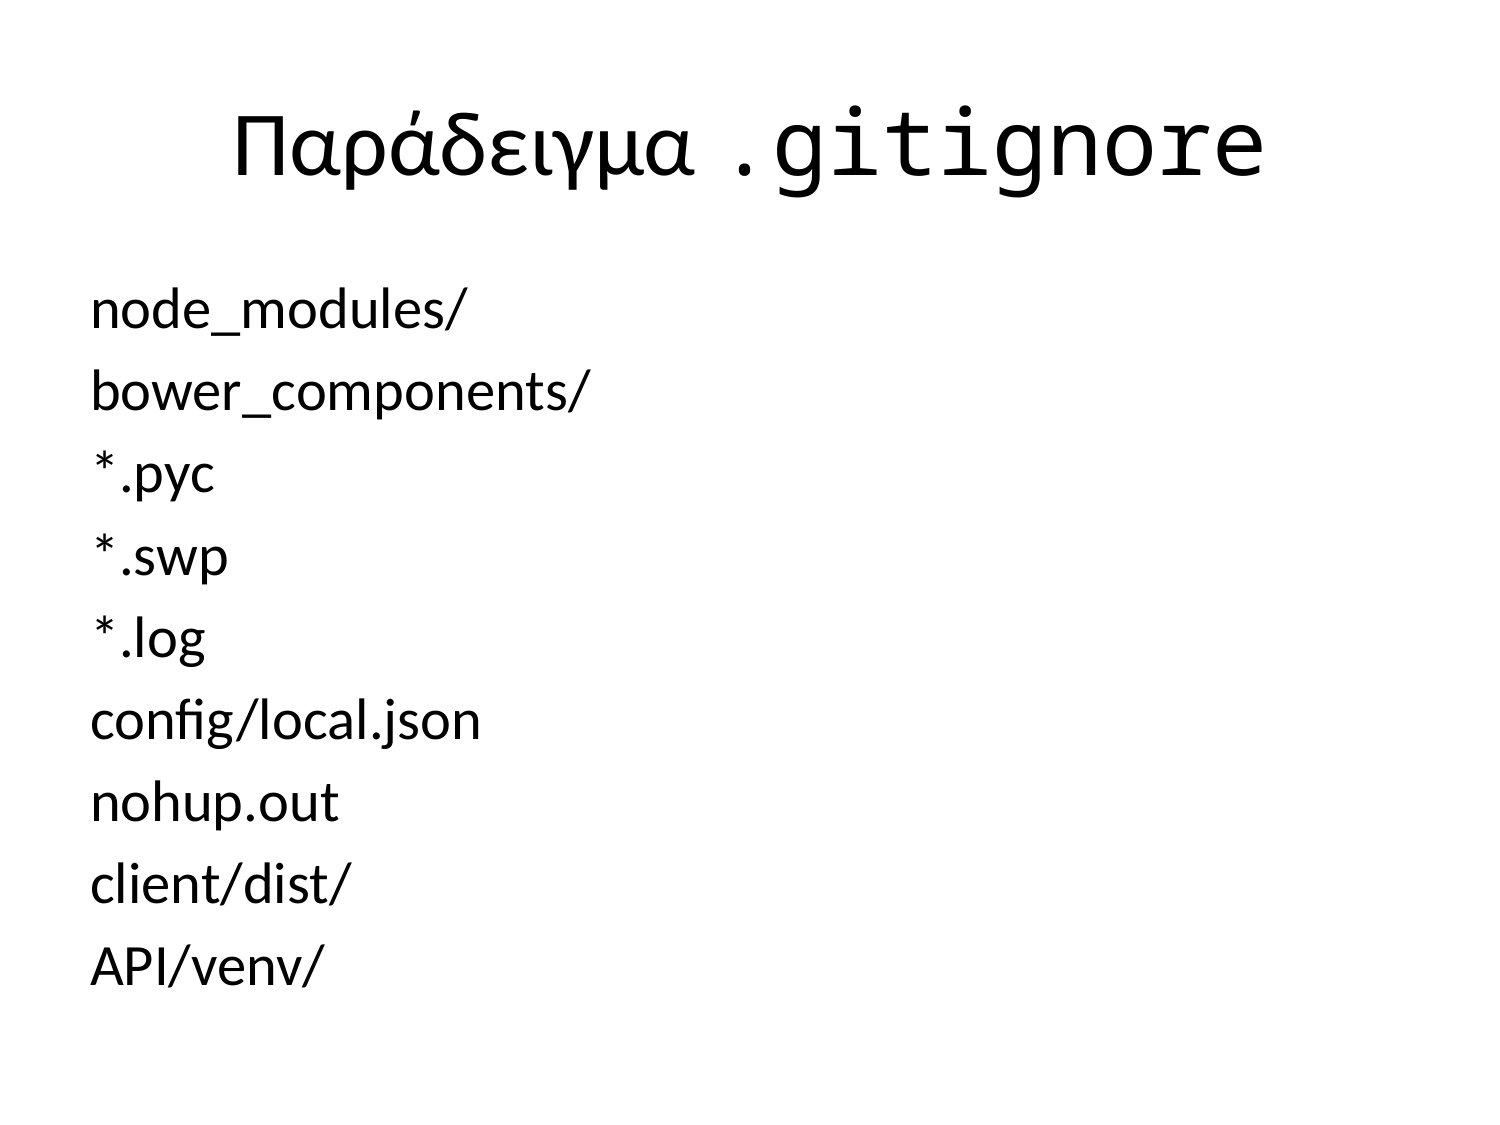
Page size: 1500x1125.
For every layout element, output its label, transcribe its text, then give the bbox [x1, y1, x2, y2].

list node_modules/ bower_components/ *.pyc *.swp *.log config/local.json nohup.out client/dist/ API/venv/ [75, 262, 1425, 1005]
title Παράδειγμα .gitignore [75, 45, 1425, 233]
